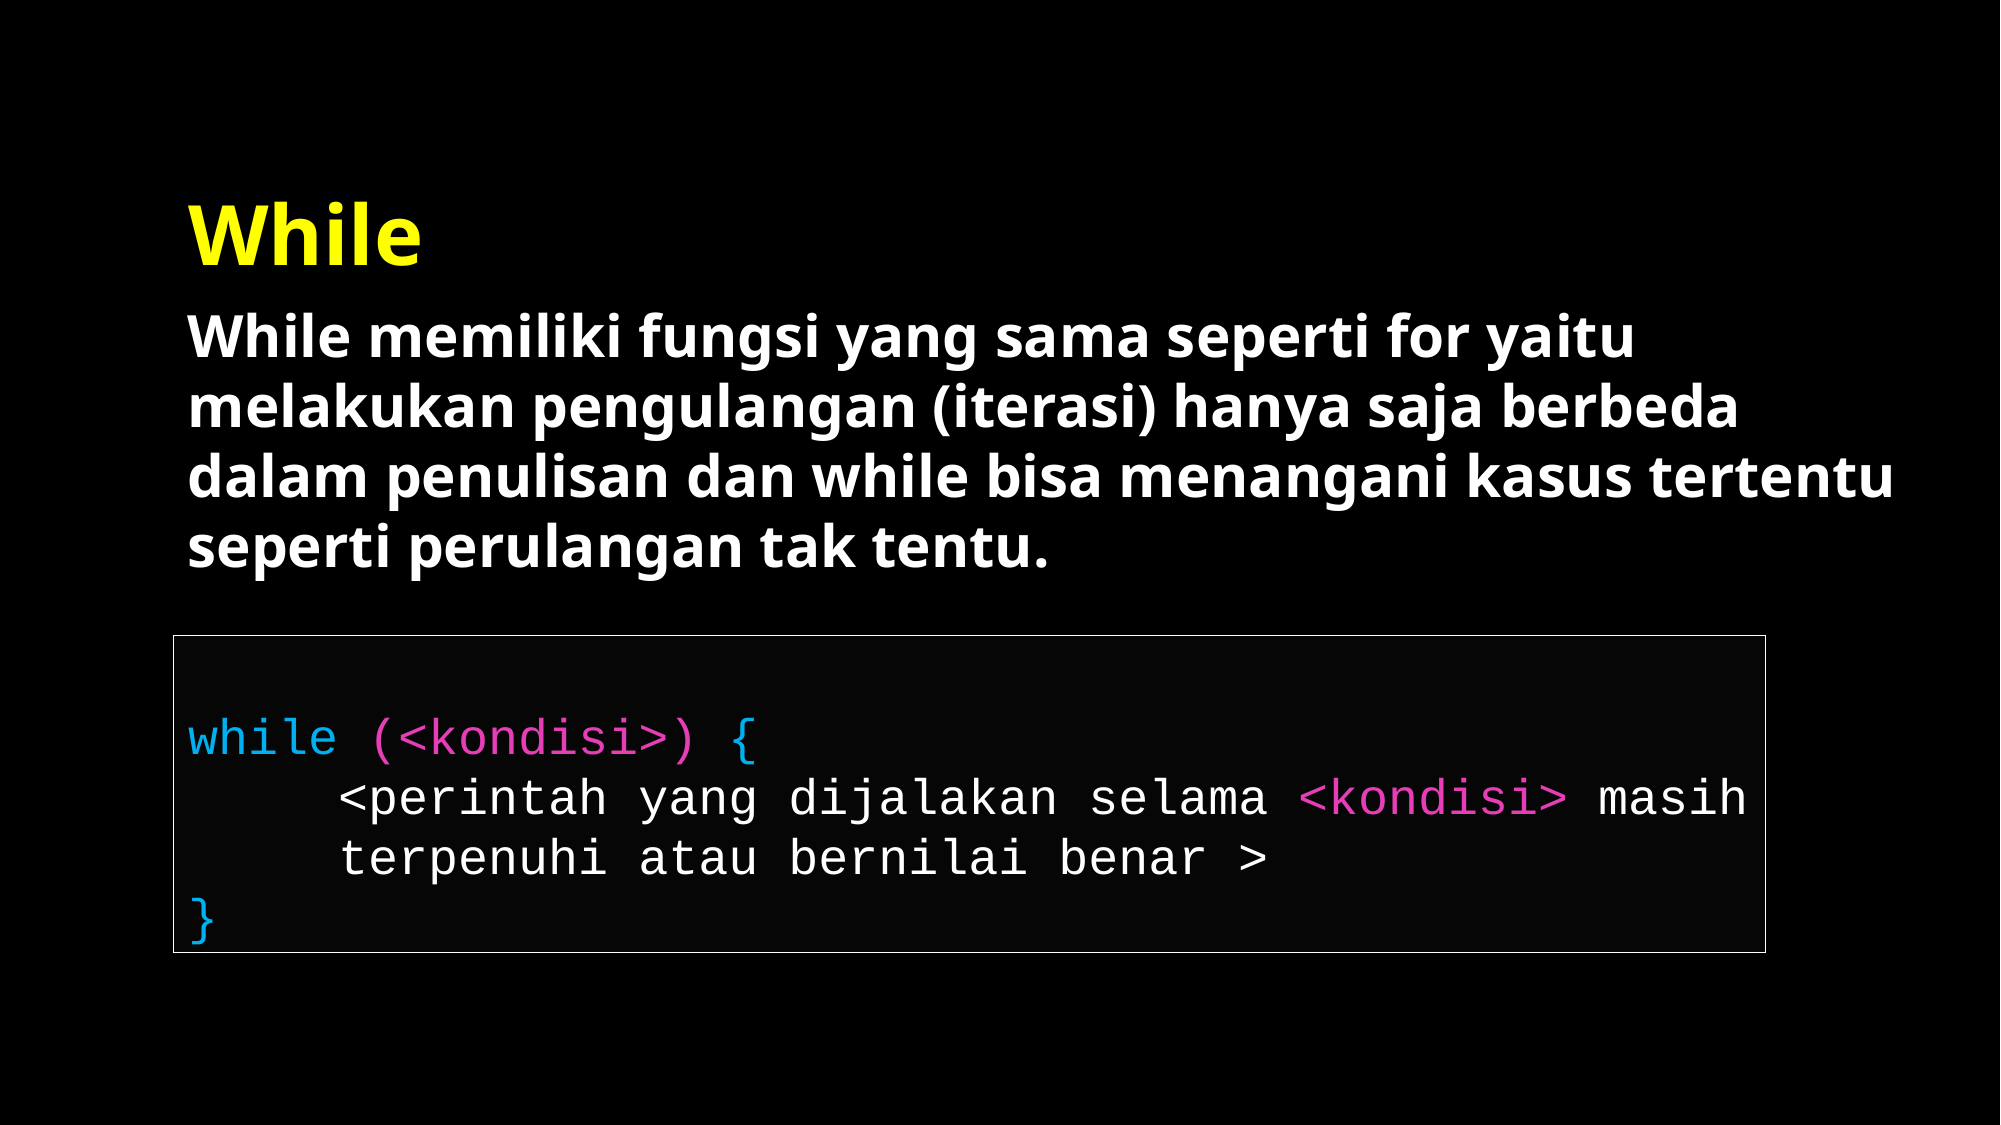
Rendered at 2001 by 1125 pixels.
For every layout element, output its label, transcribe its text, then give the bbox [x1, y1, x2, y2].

text_box While memiliki fungsi yang sama seperti for yaitu melakukan pengulangan (iterasi) hanya saja berbeda dalam penulisan dan while bisa menangani kasus tertentu seperti perulangan tak tentu. [172, 291, 1936, 587]
title While [173, 120, 1673, 291]
text_box while (<kondisi>) { <perintah yang dijalakan selama <kondisi> masih terpenuhi atau bernilai benar > } [173, 635, 1766, 953]
